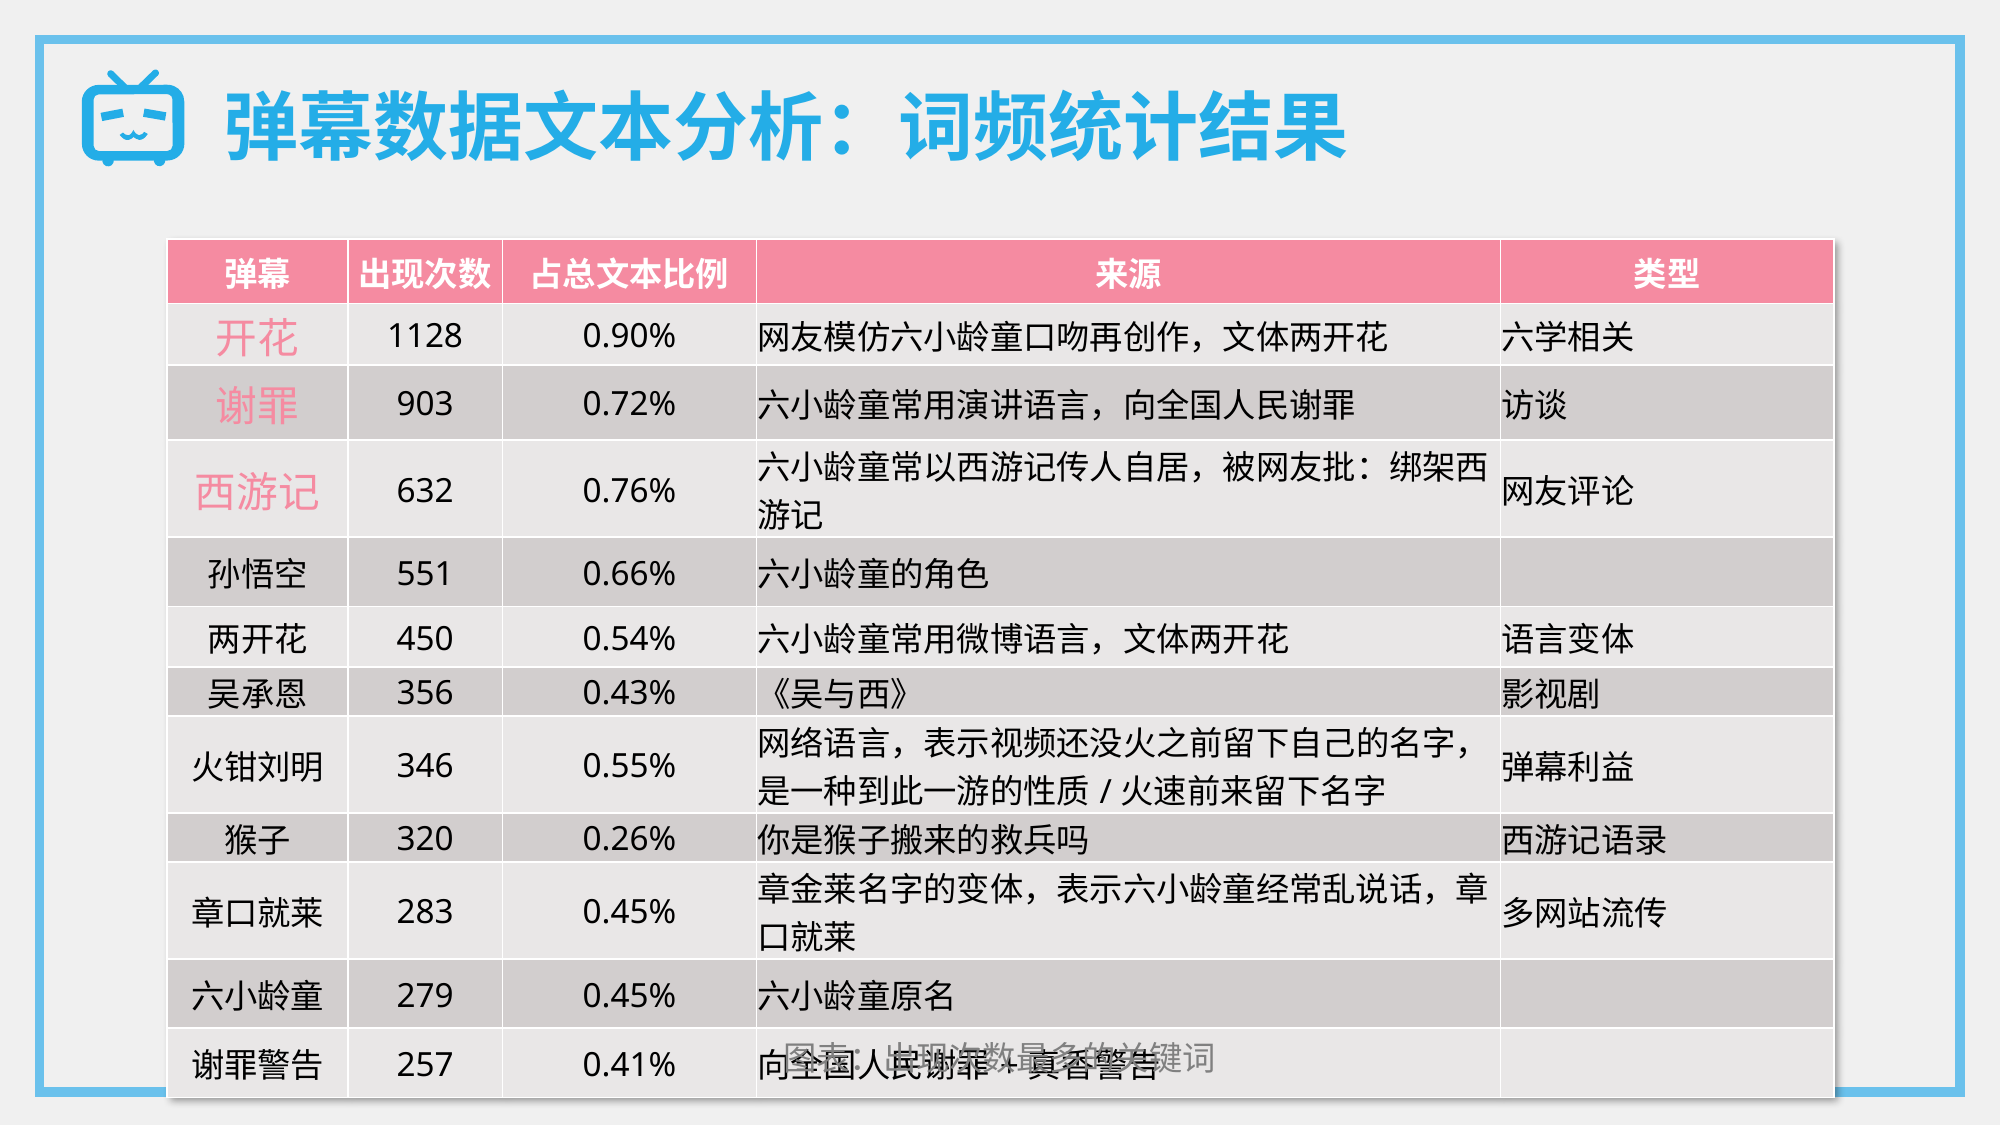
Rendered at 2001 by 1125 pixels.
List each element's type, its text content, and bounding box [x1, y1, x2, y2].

table_cell 903 [349, 366, 502, 439]
table_cell 谢罪警告 [168, 1029, 347, 1097]
table_cell 551 [349, 538, 502, 606]
table_cell 六小龄童常以西游记传人自居，被网友批：绑架西游记 [757, 441, 1500, 536]
table_cell 孙悟空 [168, 538, 347, 606]
table_cell 356 [349, 668, 502, 715]
table_cell 六小龄童的角色 [757, 538, 1500, 606]
text_box [38, 38, 1961, 1093]
table_header 占总文本比例 [503, 240, 756, 303]
table_cell 猴子 [168, 814, 347, 861]
table_cell 语言变体 [1501, 607, 1833, 666]
table_cell 450 [349, 607, 502, 666]
table_cell 谢罪 [168, 366, 347, 439]
table_cell 章金莱名字的变体，表示六小龄童经常乱说话，章口就莱 [757, 863, 1500, 958]
table_header 出现次数 [349, 240, 502, 303]
table_cell 346 [349, 717, 502, 812]
table_cell 632 [349, 441, 502, 536]
table_cell 0.43% [503, 668, 756, 715]
table_cell 六小龄童常用微博语言，文体两开花 [757, 607, 1500, 666]
text_box 图表：出现次数最多的关键词 [768, 1030, 1231, 1085]
table_cell 访谈 [1501, 366, 1833, 439]
table_cell 283 [349, 863, 502, 958]
table_cell 开花 [168, 304, 347, 364]
table_cell 0.72% [503, 366, 756, 439]
table_cell 网友模仿六小龄童口吻再创作，文体两开花 [757, 304, 1500, 364]
table_cell 你是猴子搬来的救兵吗 [757, 814, 1500, 861]
table_cell 吴承恩 [168, 668, 347, 715]
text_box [83, 64, 186, 173]
table_cell 章口就莱 [168, 863, 347, 958]
table_header 来源 [757, 240, 1500, 303]
table_cell 0.45% [503, 863, 756, 958]
table_cell 网友评论 [1501, 441, 1833, 536]
table_cell [1501, 1029, 1833, 1097]
table_cell 六小龄童 [168, 960, 347, 1027]
text_box 弹幕数据文本分析：词频统计结果 [208, 71, 1364, 177]
table_cell 两开花 [168, 607, 347, 666]
table_cell 0.55% [503, 717, 756, 812]
table_cell 0.41% [503, 1029, 756, 1097]
table_cell 257 [349, 1029, 502, 1097]
table_cell 320 [349, 814, 502, 861]
table_cell [1501, 538, 1833, 606]
table_cell 多网站流传 [1501, 863, 1833, 958]
table_cell 0.66% [503, 538, 756, 606]
table_cell 六小龄童原名 [757, 960, 1500, 1027]
table_cell 0.90% [503, 304, 756, 364]
table_cell 279 [349, 960, 502, 1027]
table_cell 0.45% [503, 960, 756, 1027]
table_cell 0.76% [503, 441, 756, 536]
table_cell 网络语言，表示视频还没火之前留下自己的名字，是一种到此一游的性质/火速前来留下名字 [757, 717, 1500, 812]
table_cell 1128 [349, 304, 502, 364]
table_cell 火钳刘明 [168, 717, 347, 812]
table_cell 向全国人民谢罪+真香警告 [757, 1029, 1500, 1097]
table_header 弹幕 [168, 240, 347, 303]
table_cell 六学相关 [1501, 304, 1833, 364]
table_cell 0.26% [503, 814, 756, 861]
table_cell [1501, 960, 1833, 1027]
table_cell 弹幕利益 [1501, 717, 1833, 812]
table_cell 西游记 [168, 441, 347, 536]
table_cell 0.54% [503, 607, 756, 666]
table_header 类型 [1501, 240, 1833, 303]
table_cell 《吴与西》 [757, 668, 1500, 715]
table_cell 影视剧 [1501, 668, 1833, 715]
table_cell 六小龄童常用演讲语言，向全国人民谢罪 [757, 366, 1500, 439]
table_cell 西游记语录 [1501, 814, 1833, 861]
